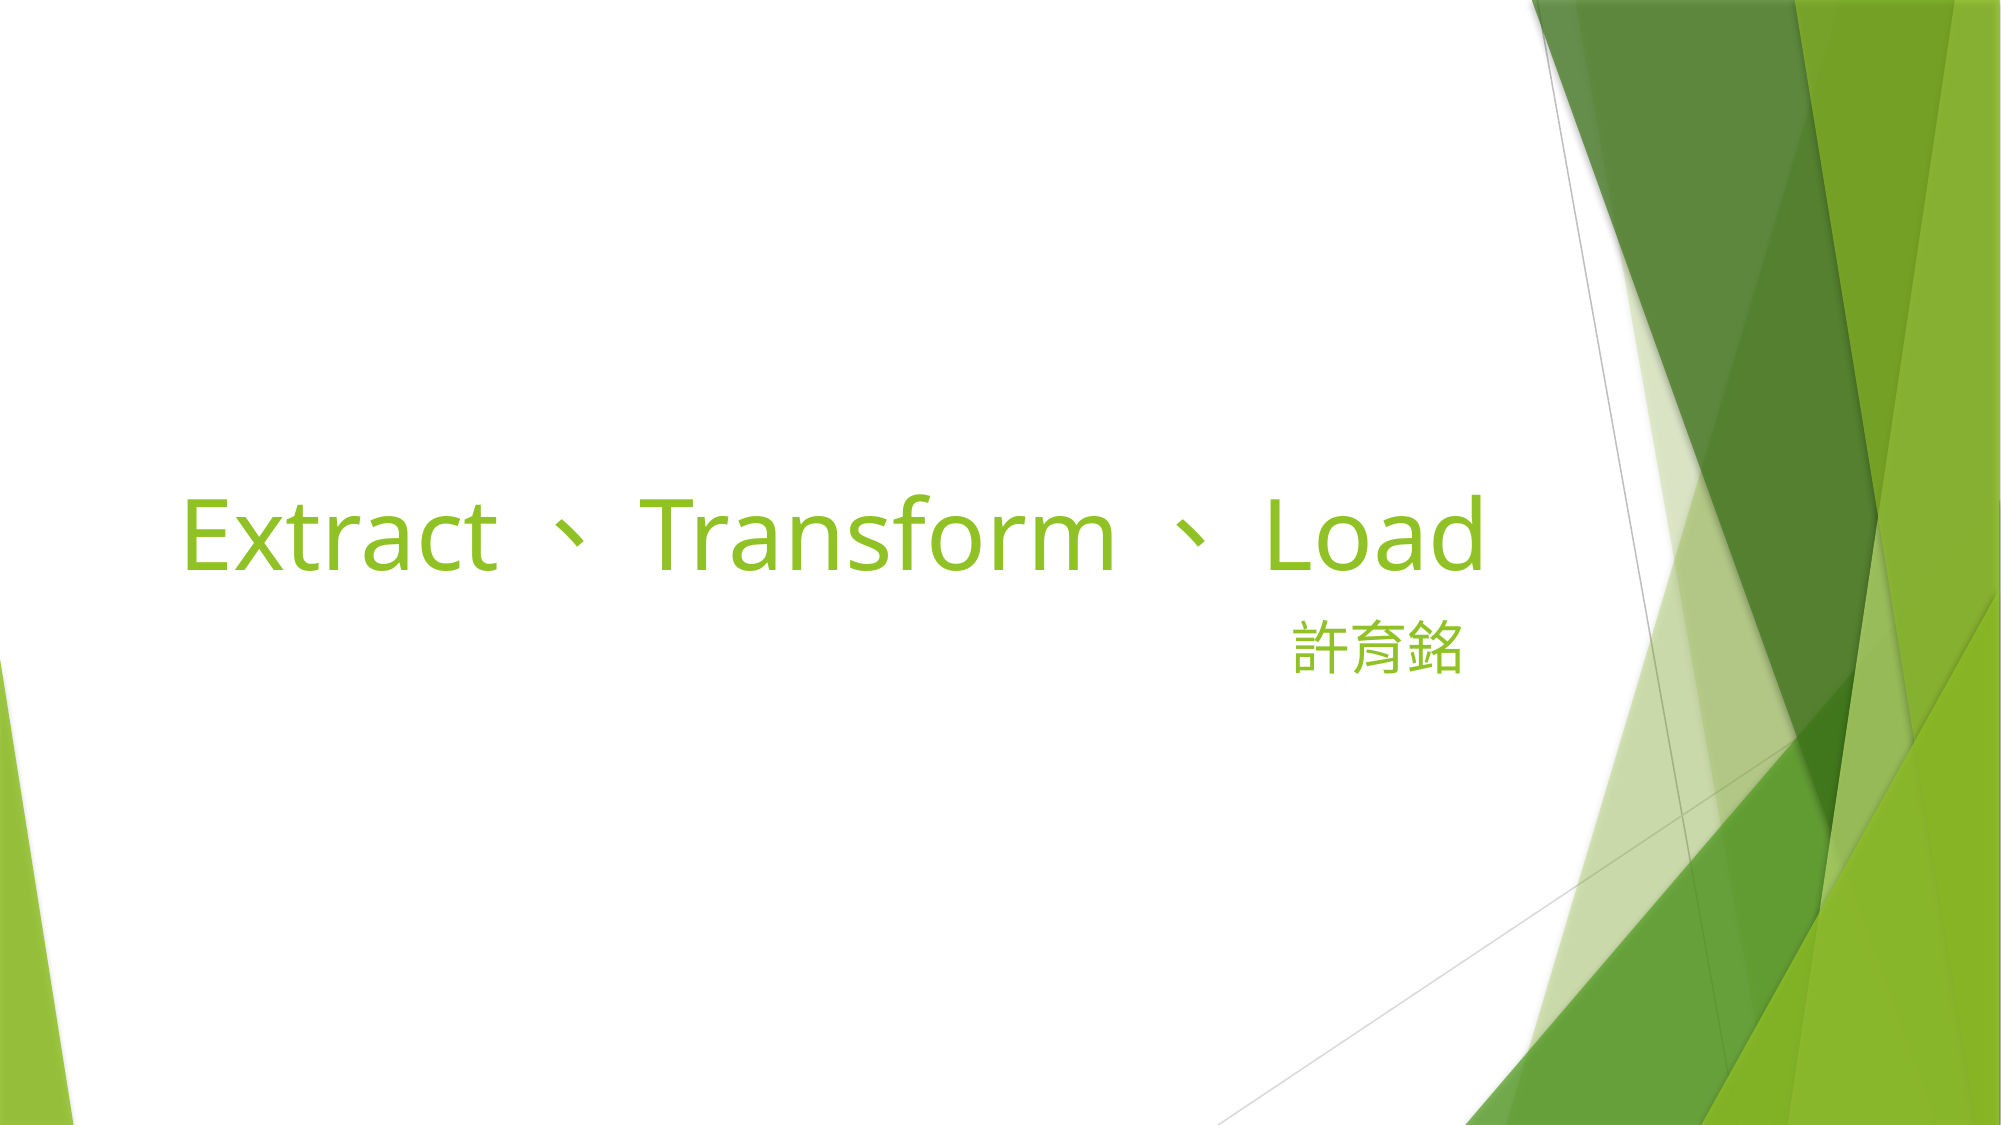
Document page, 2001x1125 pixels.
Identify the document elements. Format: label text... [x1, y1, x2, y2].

title Extract、Transform、Load [163, 464, 1574, 681]
text_box 許育銘 [1276, 603, 1519, 704]
